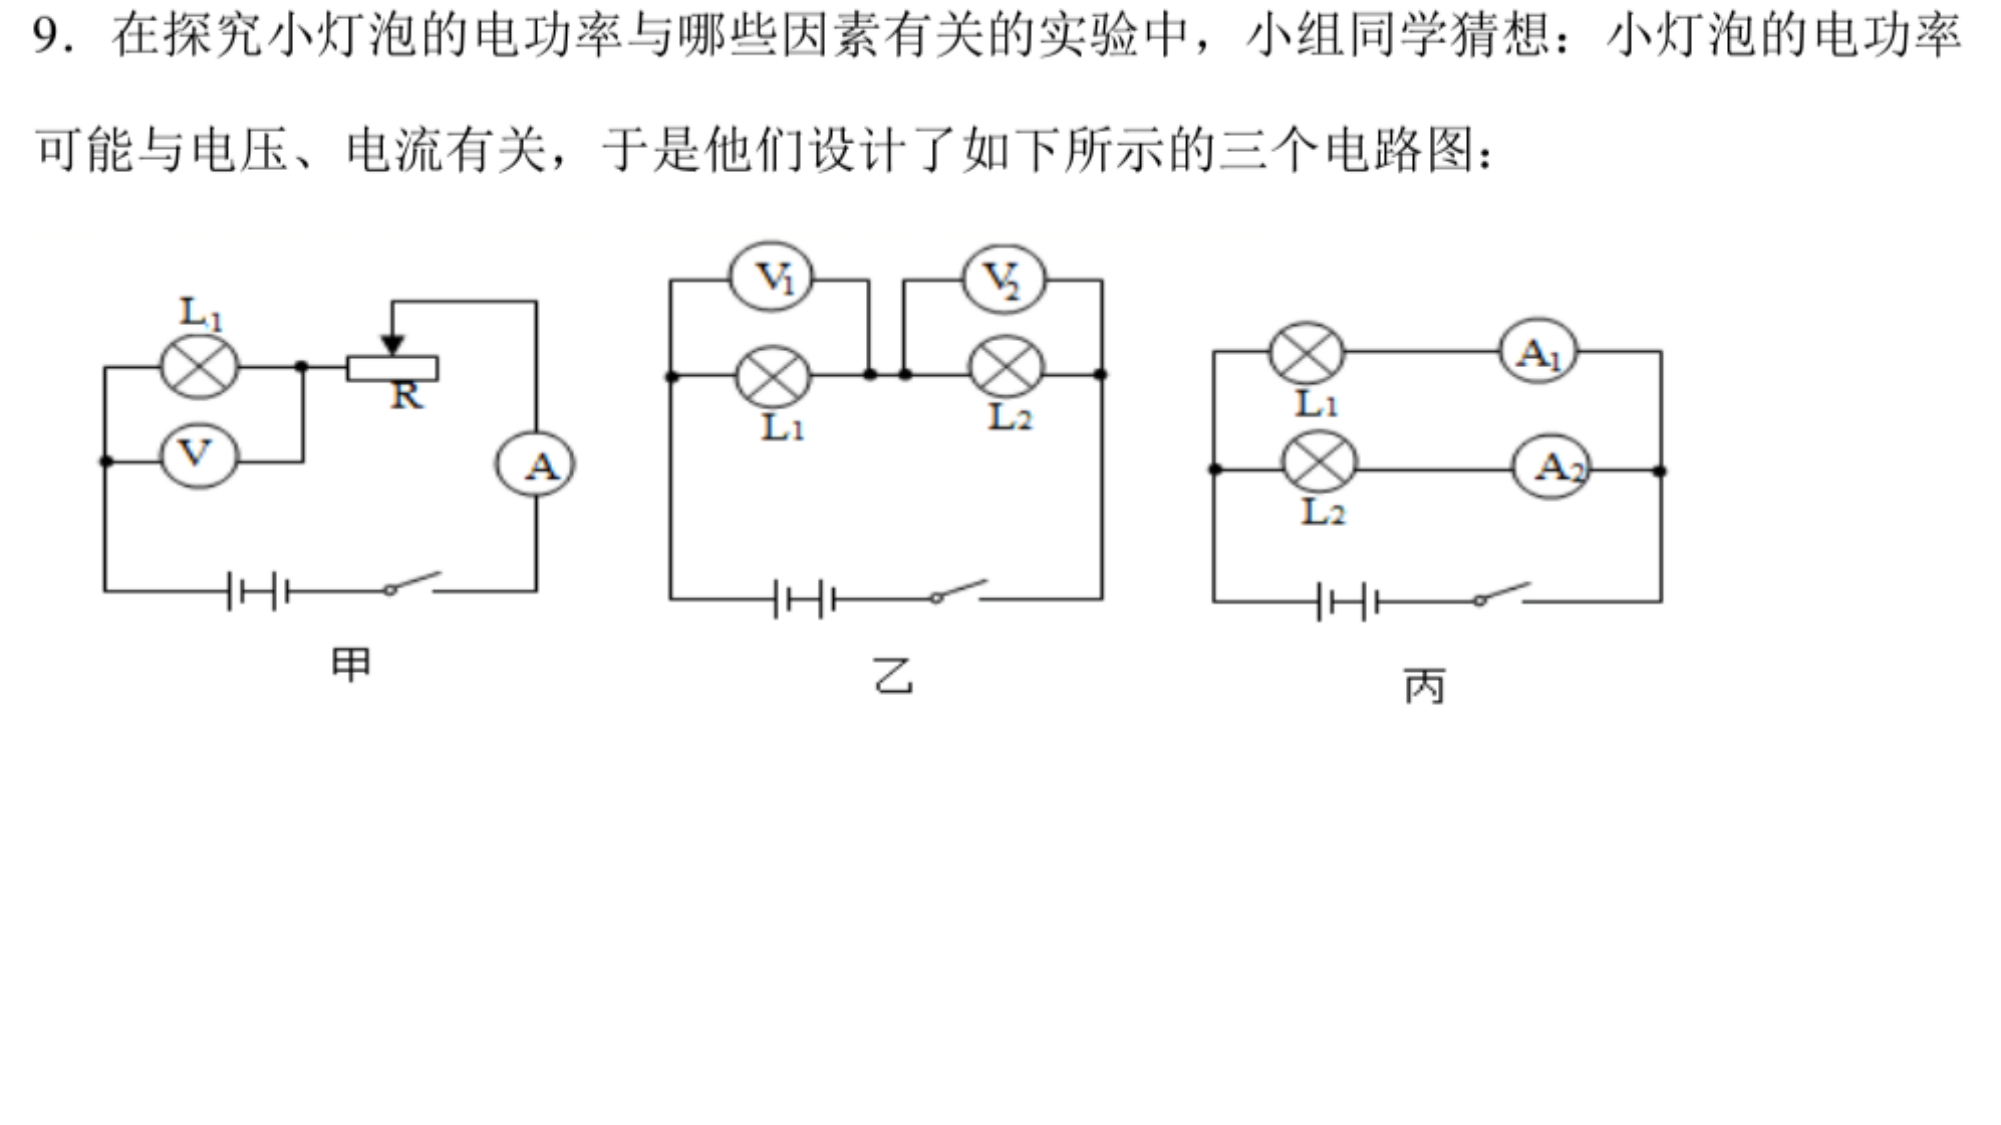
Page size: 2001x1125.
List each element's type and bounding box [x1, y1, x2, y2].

picture [0, 0, 1995, 721]
